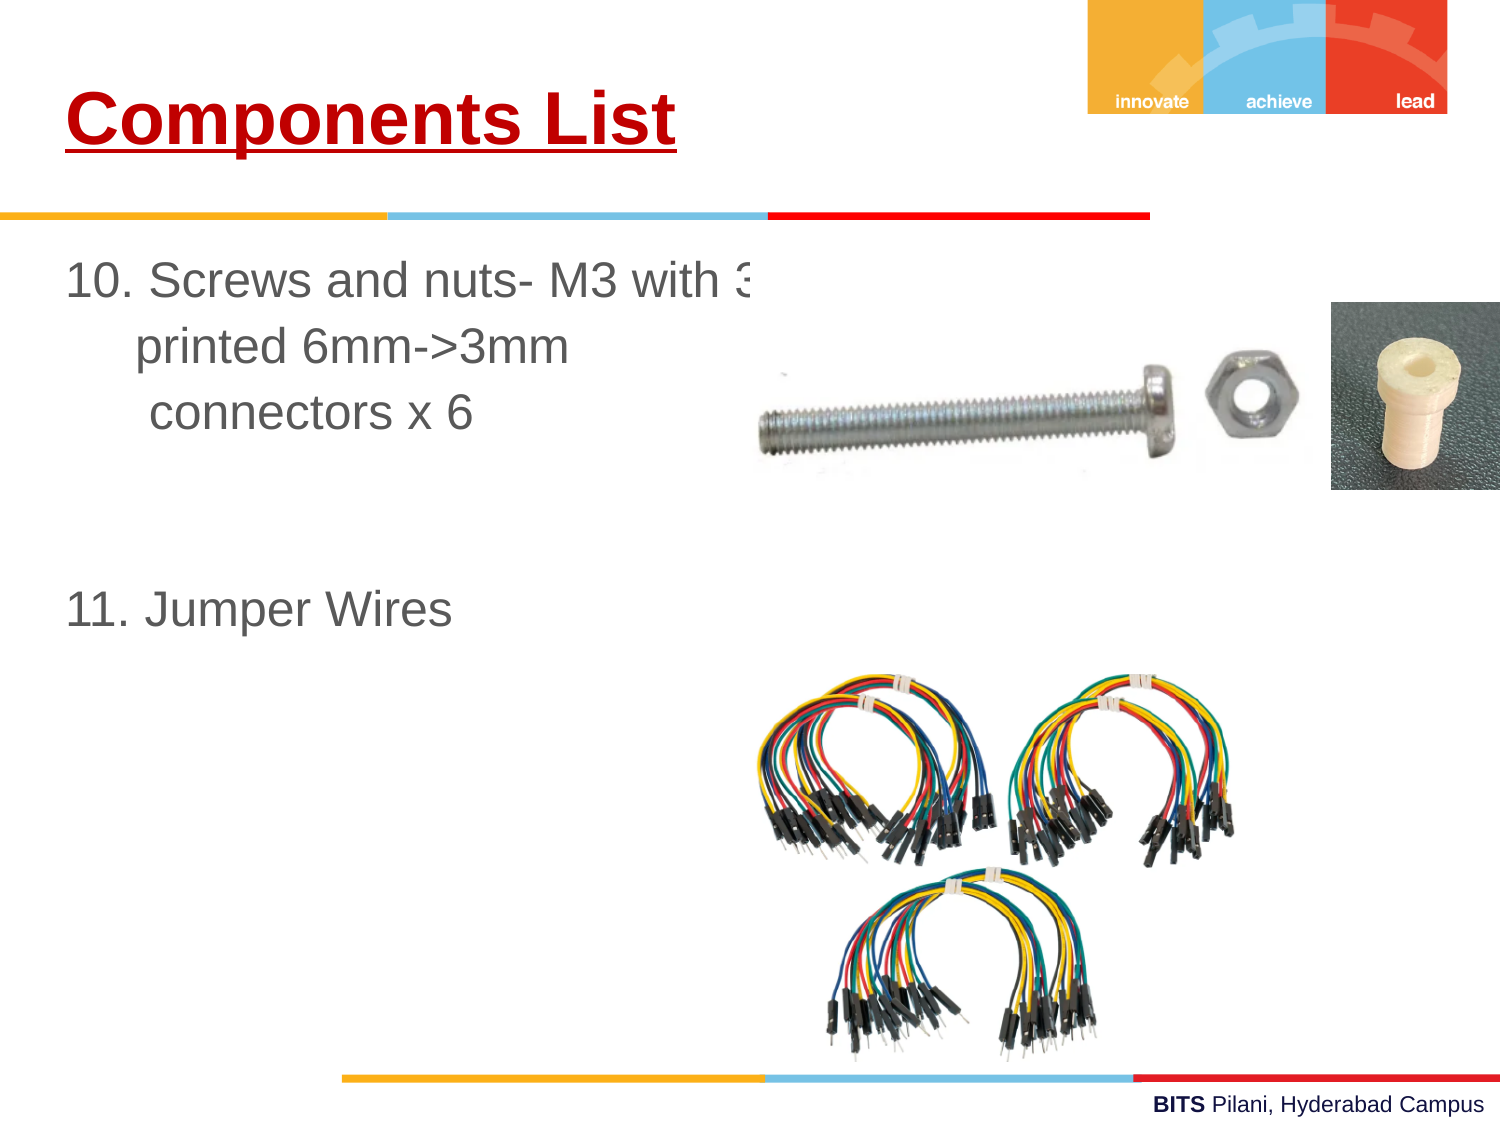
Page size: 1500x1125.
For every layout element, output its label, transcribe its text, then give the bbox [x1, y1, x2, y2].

list 10. Screws and nuts- M3 with 3D printed 6mm->3mm connectors x 6 11. Jumper Wires [50, 245, 1400, 1062]
list Components List [50, 24, 1088, 213]
picture [1330, 302, 1500, 491]
picture [749, 244, 1314, 622]
picture [749, 673, 1247, 1062]
picture [1087, 0, 1448, 114]
